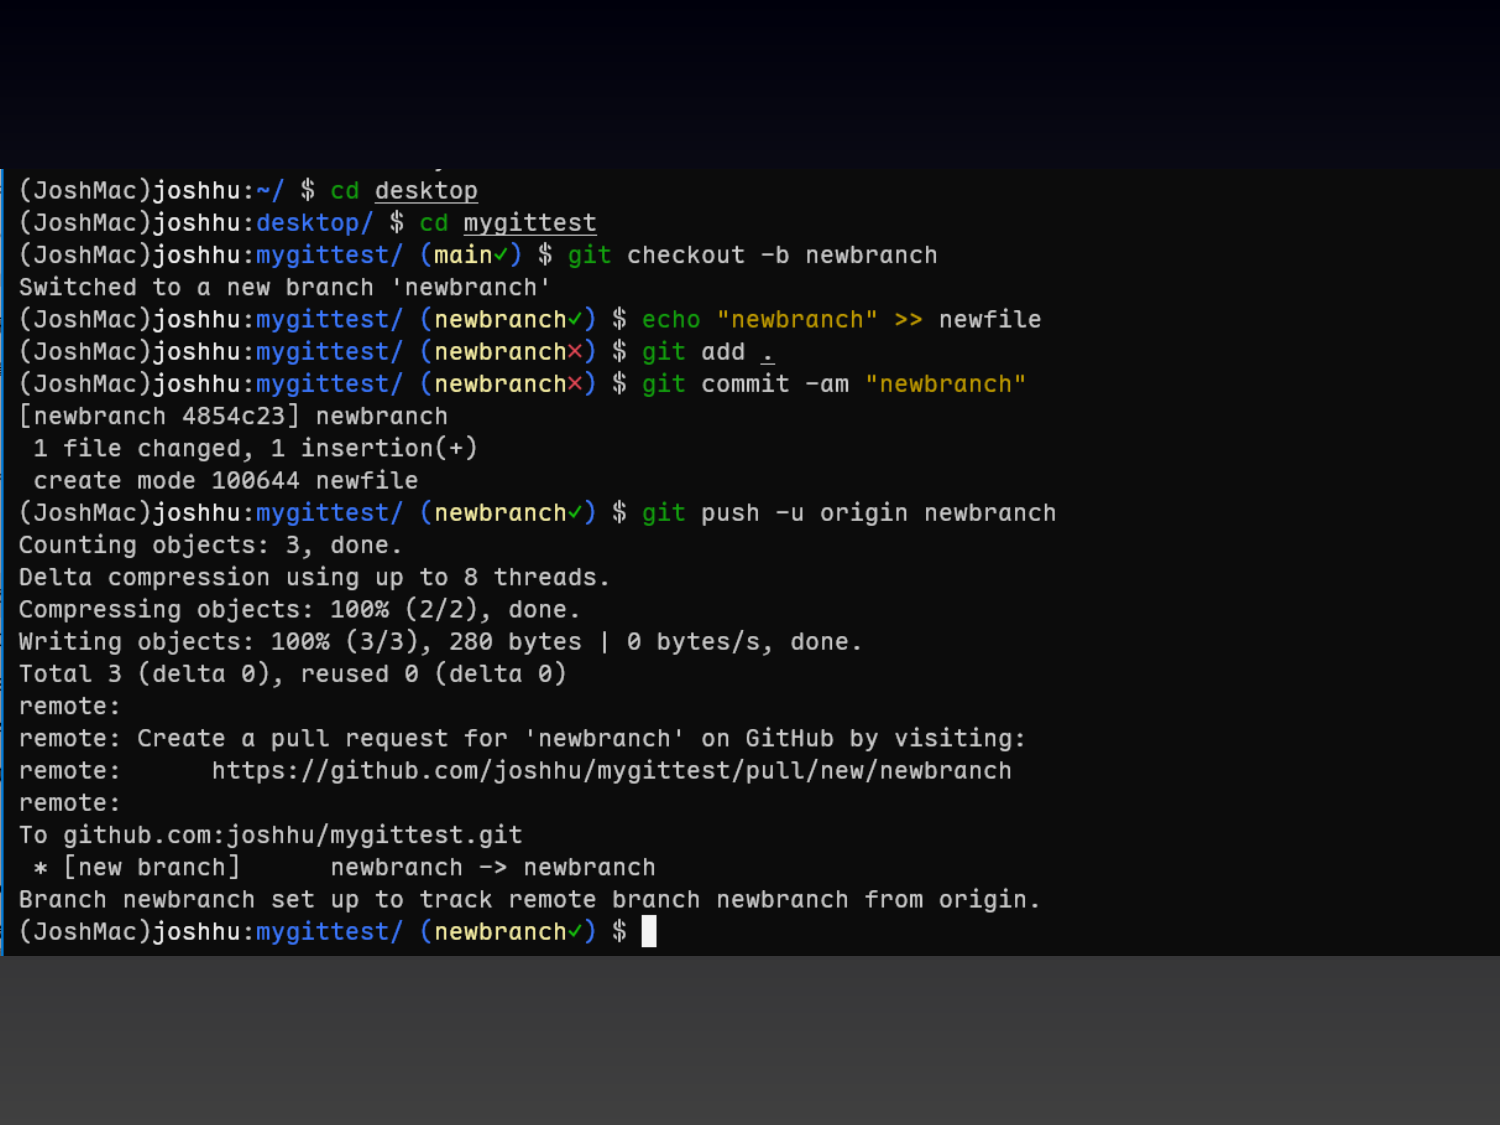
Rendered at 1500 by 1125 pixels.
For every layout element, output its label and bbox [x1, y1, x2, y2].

picture [0, 169, 1500, 956]
